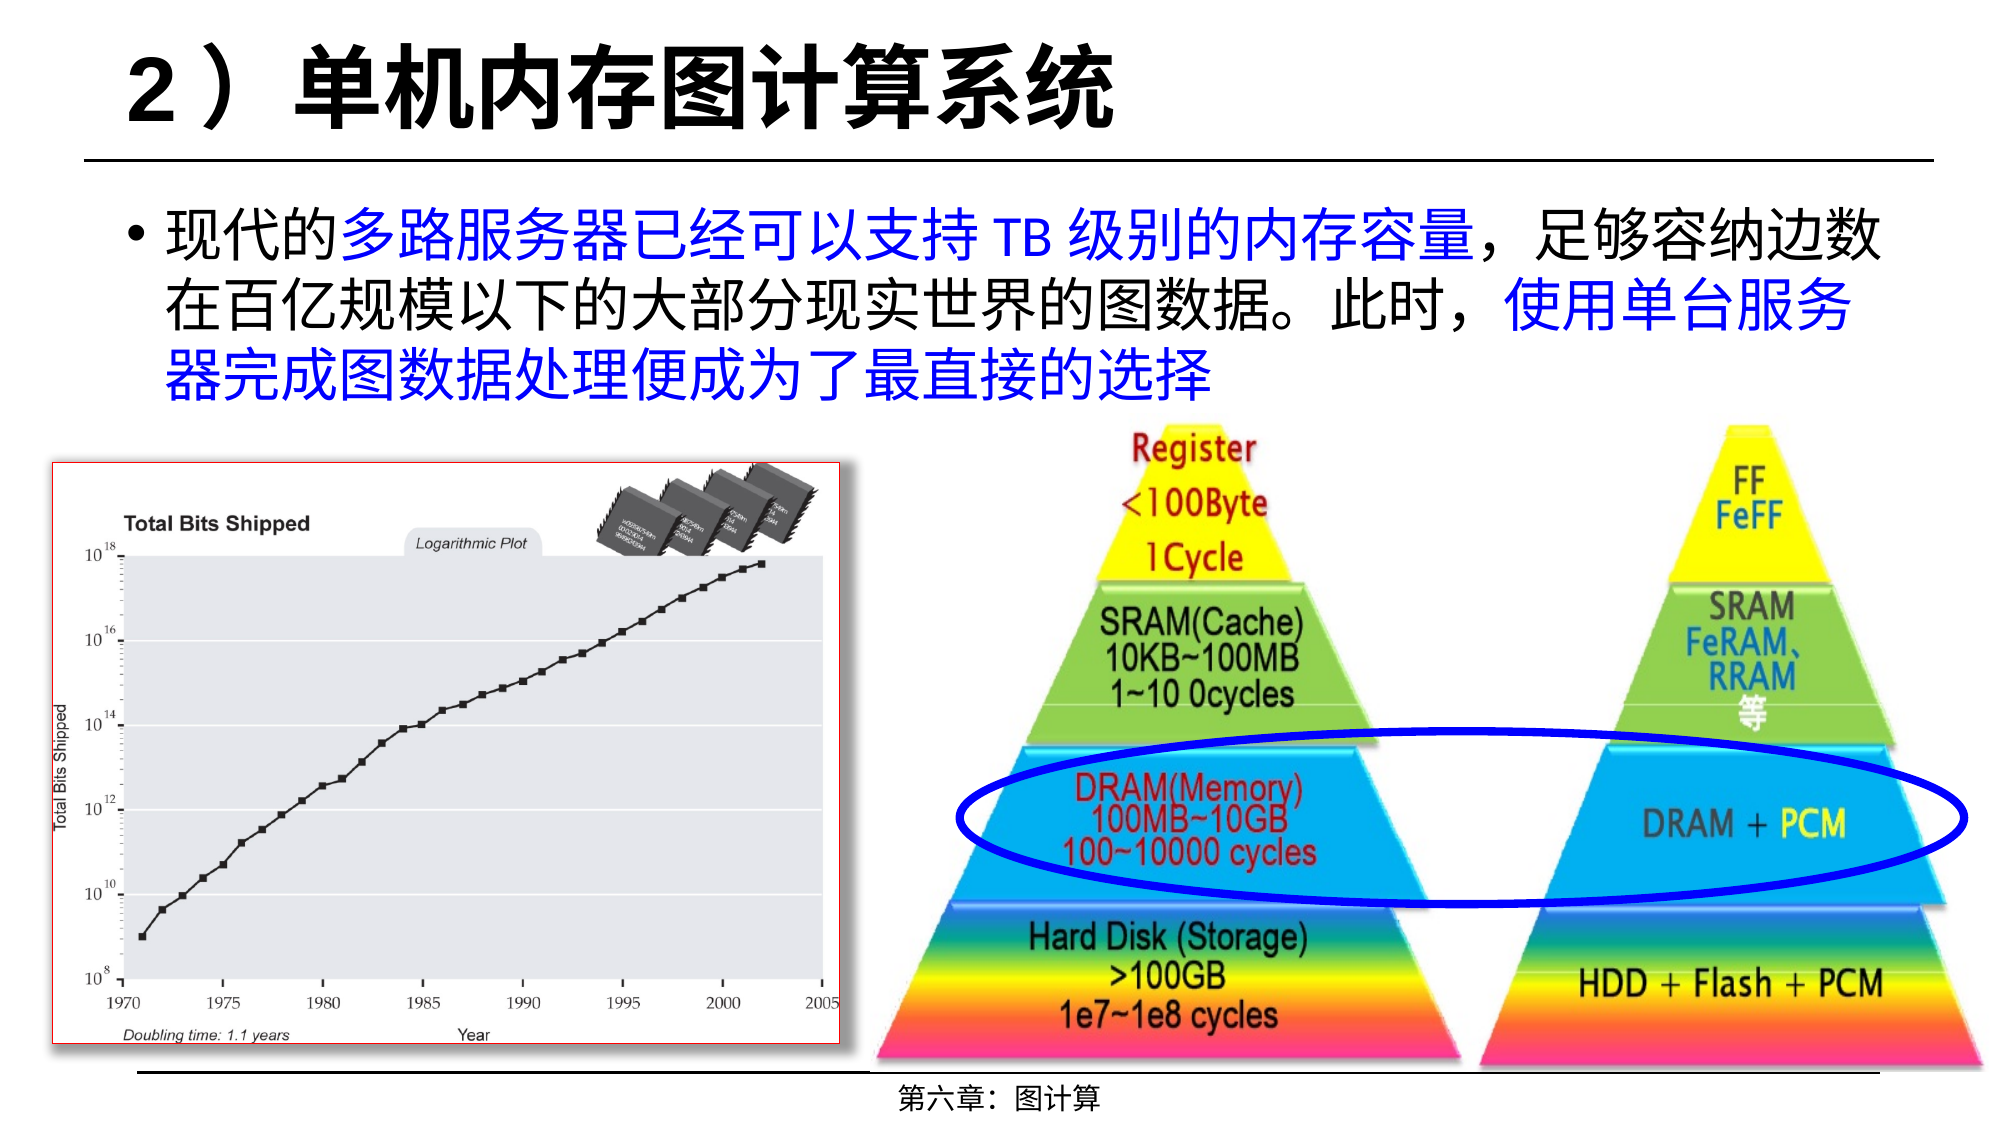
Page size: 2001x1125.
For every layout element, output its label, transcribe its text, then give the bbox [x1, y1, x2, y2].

list 现代的多路服务器已经可以⽀持TB级别的内存容量，⾜够容纳边数在百亿规模以下的⼤部分现实世界的图数据。此时，使⽤单台服务器完成图数据处理便成为了最直接的选择 [111, 190, 1905, 1014]
picture [52, 462, 840, 1044]
title 2）单机内存图计算系统 [111, 22, 1905, 161]
picture [870, 413, 1991, 1072]
